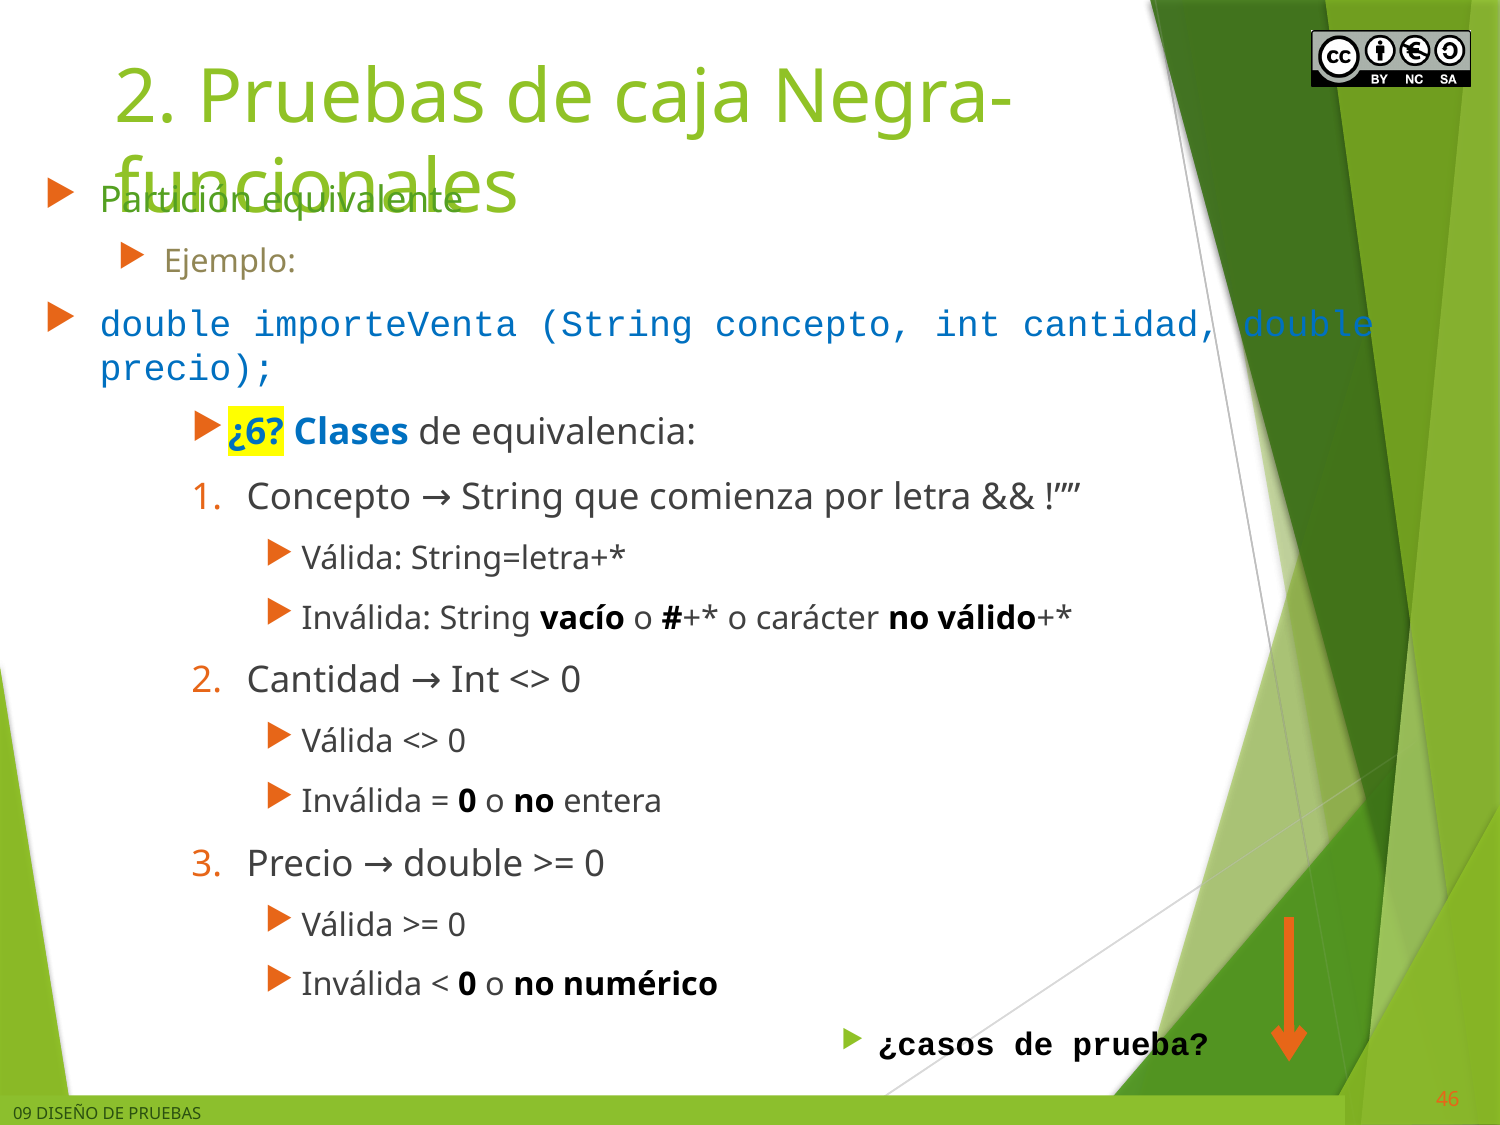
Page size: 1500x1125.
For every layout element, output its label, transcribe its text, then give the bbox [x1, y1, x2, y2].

picture [1311, 30, 1471, 87]
text_box Partición equivalente Ejemplo: double importeVenta (String concepto, int cantidad, double precio); ¿6? Clases de equivalencia: Concepto → String que comienza por letra && !”” Válida: String=letra+* Inválida: String vacío o #+* o carácter no válido+* Cantidad → Int <> 0 Válida <> 0 Inválida = 0 o no entera Precio → double >= 0 Válida >= 0 Inválida < 0 o no numérico ¿casos de prueba? [29, 168, 1471, 1086]
title 2. Pruebas de caja Negra-funcionales [99, 39, 1393, 168]
